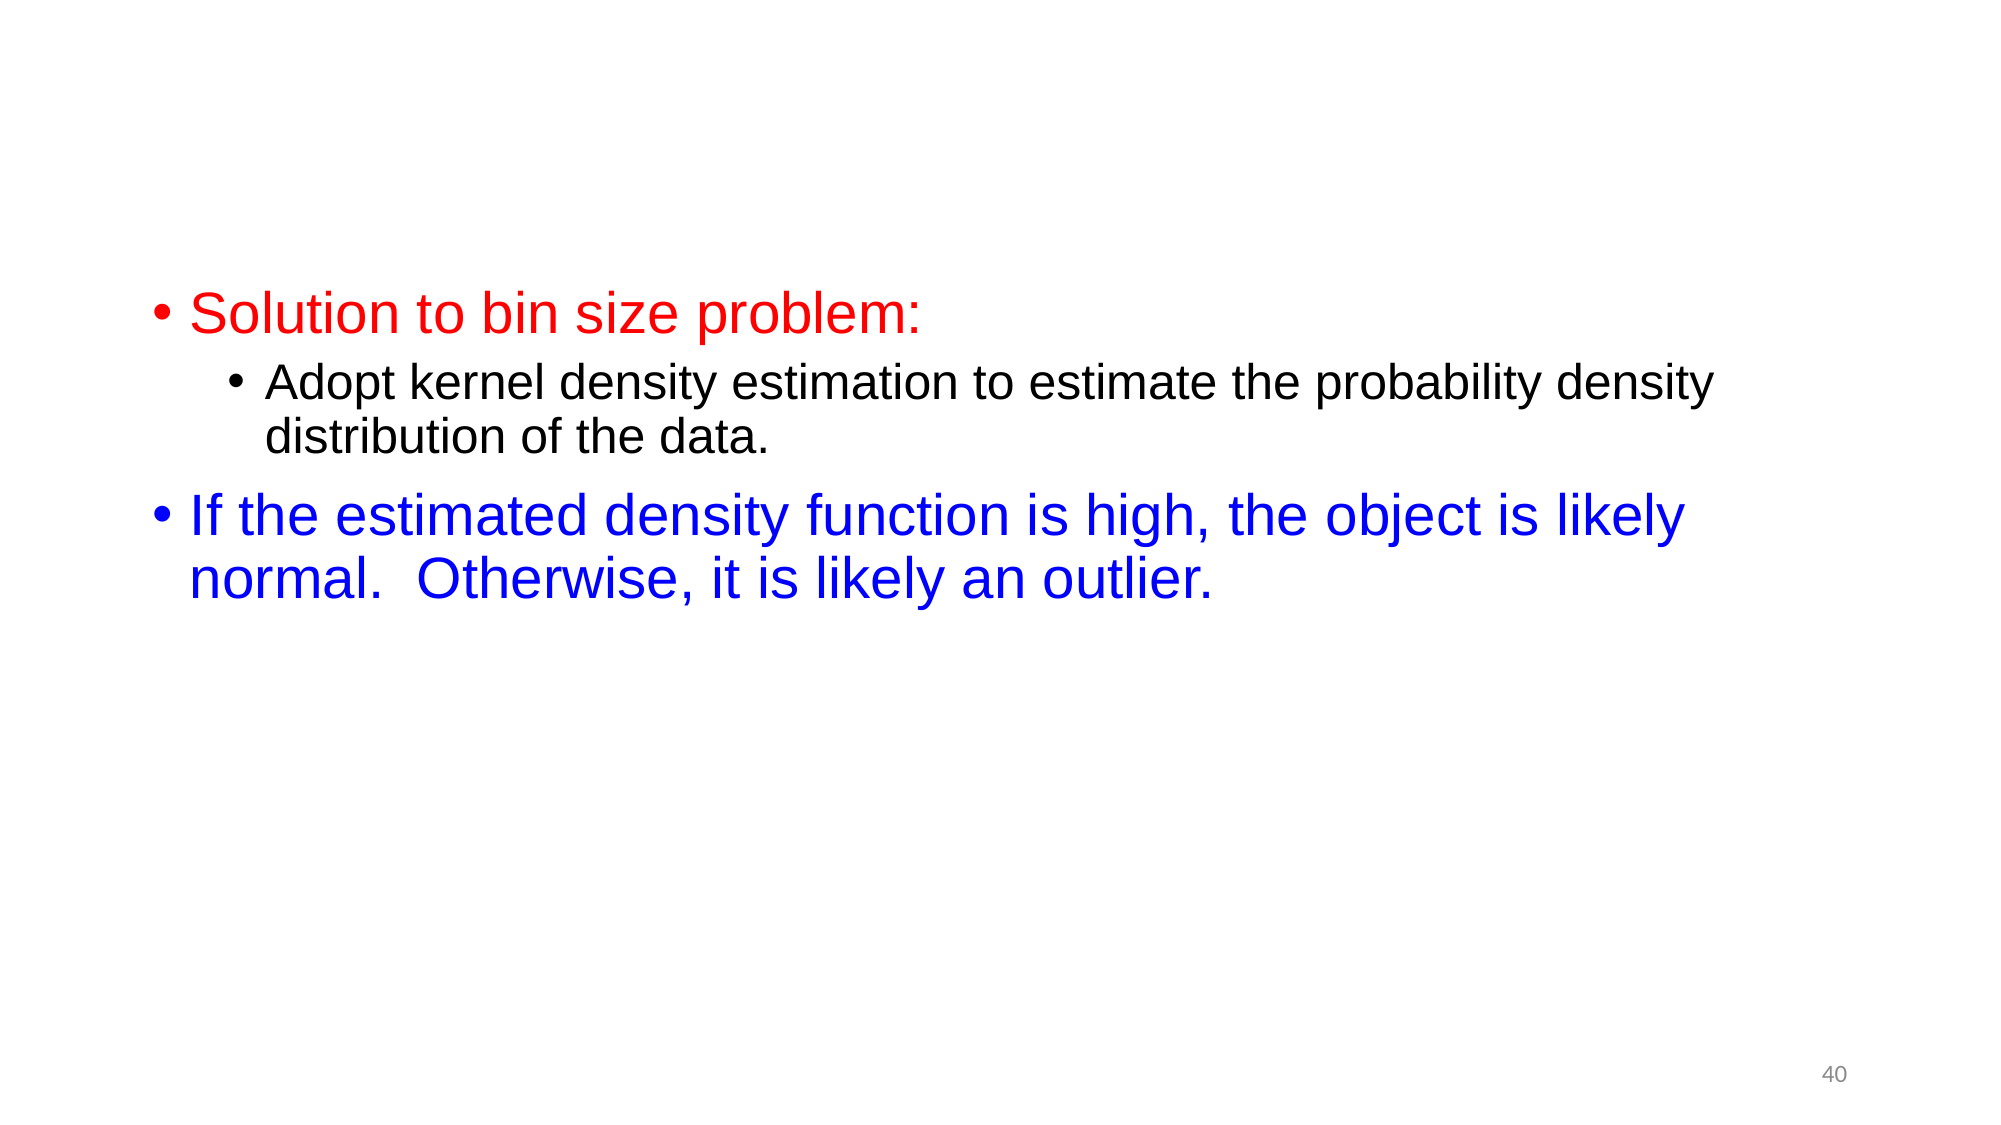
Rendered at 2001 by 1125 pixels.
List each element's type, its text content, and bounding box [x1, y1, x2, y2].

list Solution to bin size problem: Adopt kernel density estimation to estimate the probability density distribution of the data. If the estimated density function is high, the object is likely normal. Otherwise, it is likely an outlier. [137, 275, 1863, 1014]
slide_number 40 [1412, 1042, 1863, 1103]
